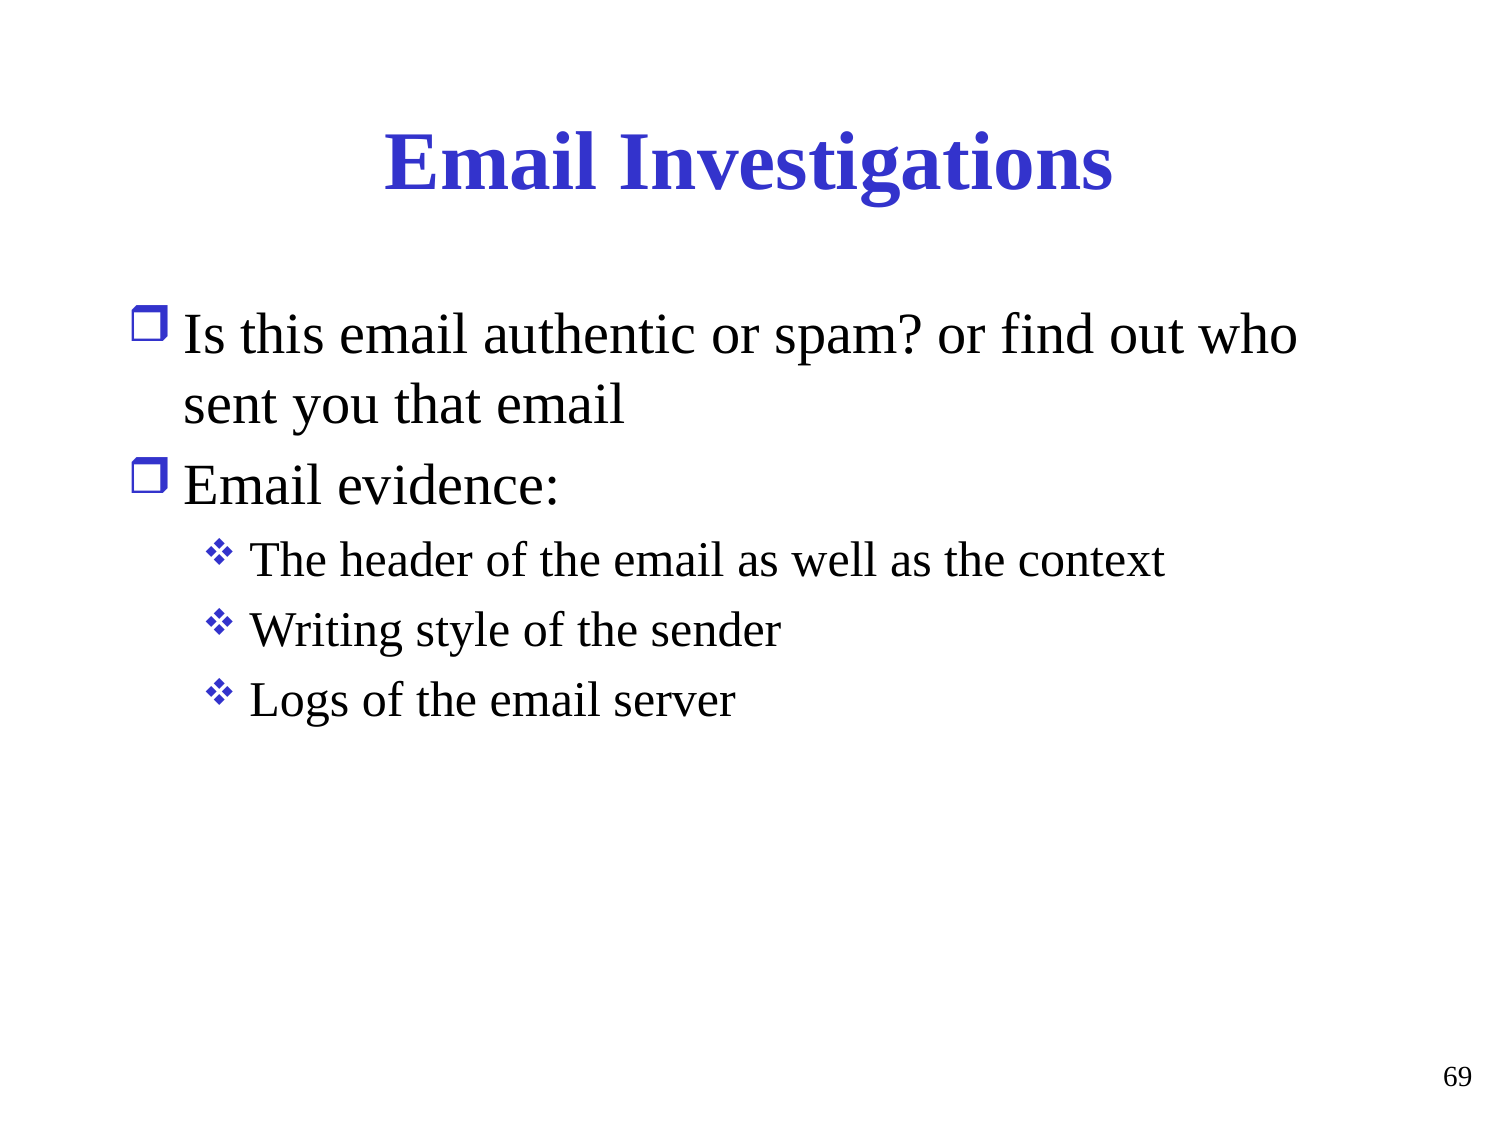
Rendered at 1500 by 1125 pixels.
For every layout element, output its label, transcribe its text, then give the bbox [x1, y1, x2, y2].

text_box [1361, 1049, 1488, 1125]
list Is this email authentic or spam? or find out who sent you that email Email evidence: The header of the email as well as the context Writing style of the sender Logs of the email server [112, 287, 1388, 863]
title Email Investigations [112, 62, 1388, 251]
